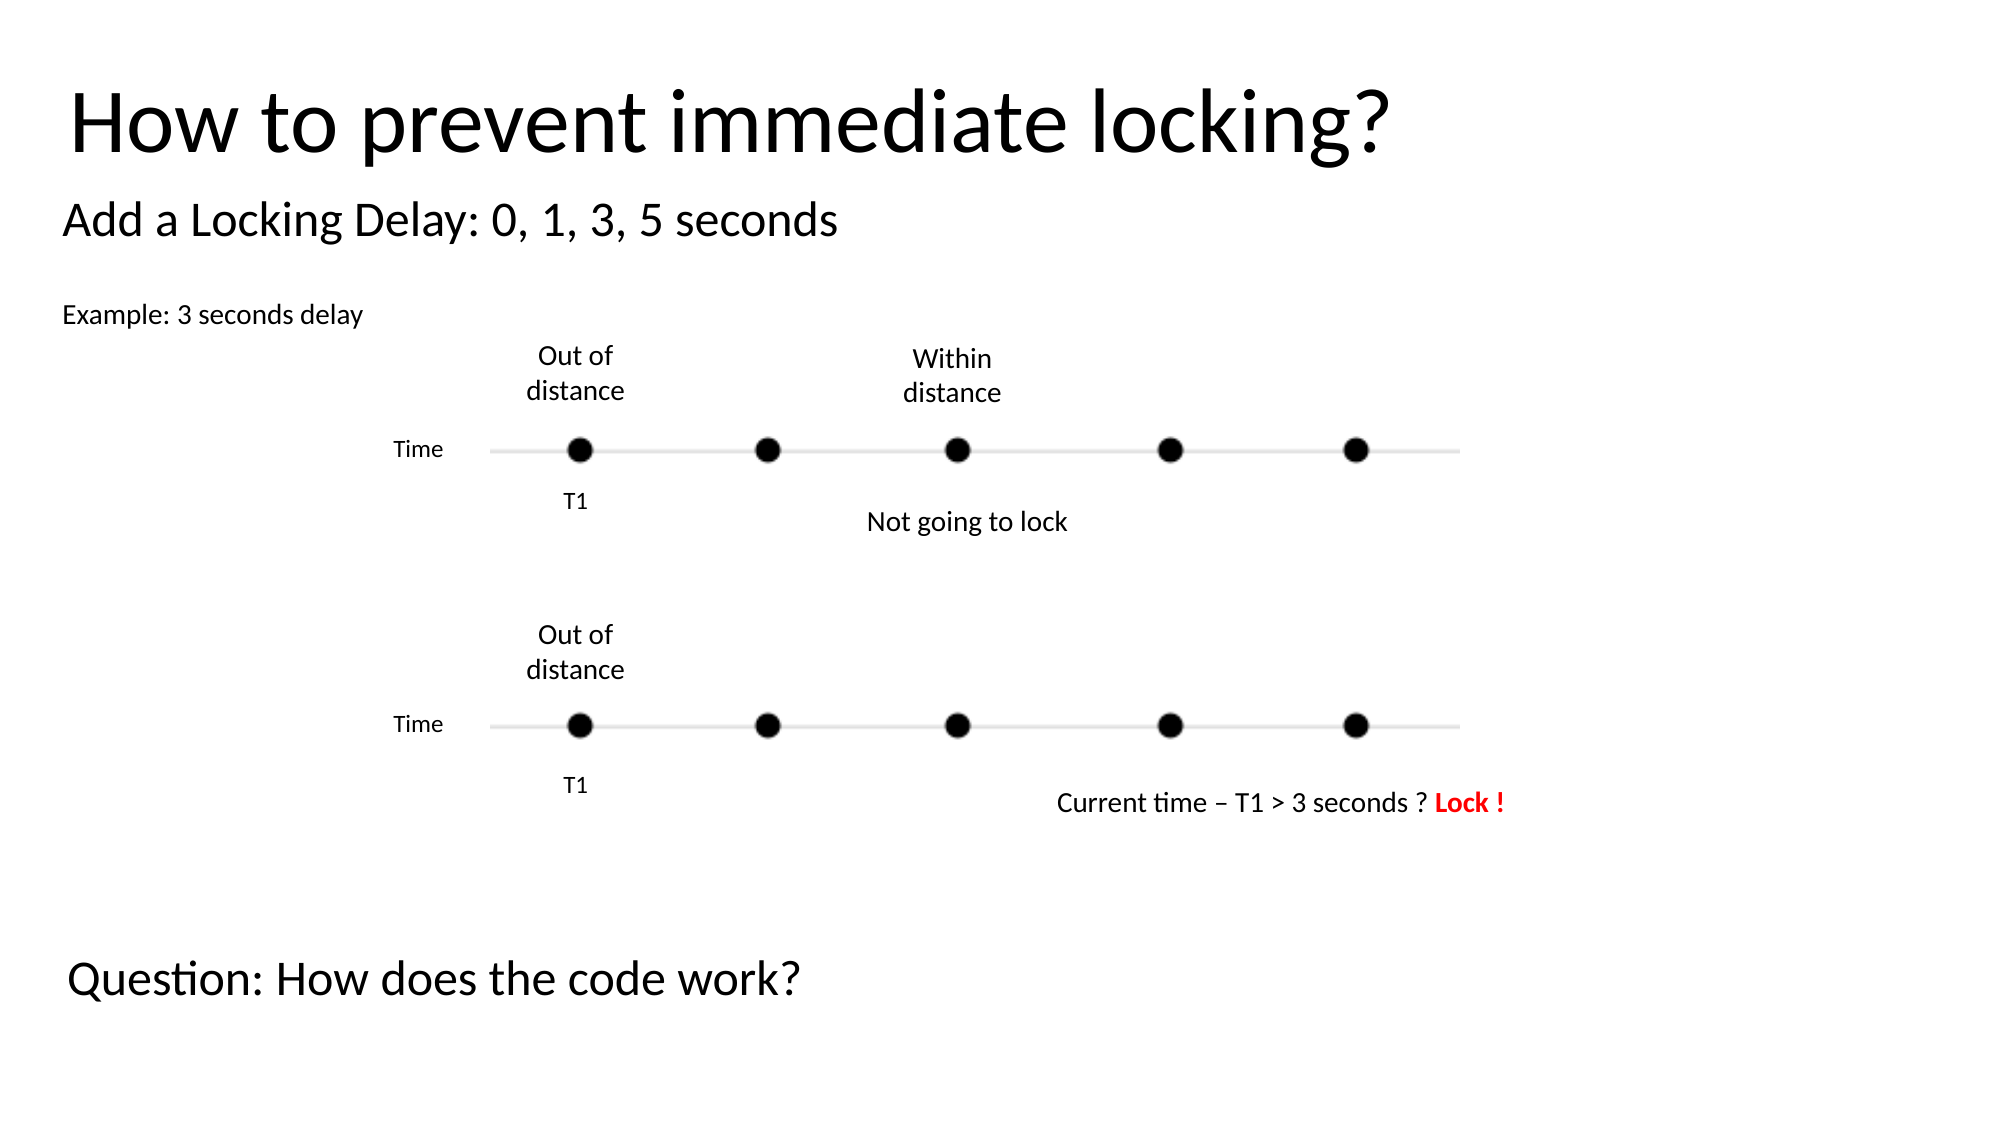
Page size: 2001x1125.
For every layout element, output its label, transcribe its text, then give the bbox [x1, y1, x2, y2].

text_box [378, 566, 1797, 880]
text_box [47, 287, 1460, 604]
text_box Question: How does the code work? [52, 937, 1365, 1013]
text_box Add a Locking Delay: 0, 1, 3, 5 seconds [47, 179, 1360, 254]
text_box How to prevent immediate locking? [54, 53, 1411, 178]
